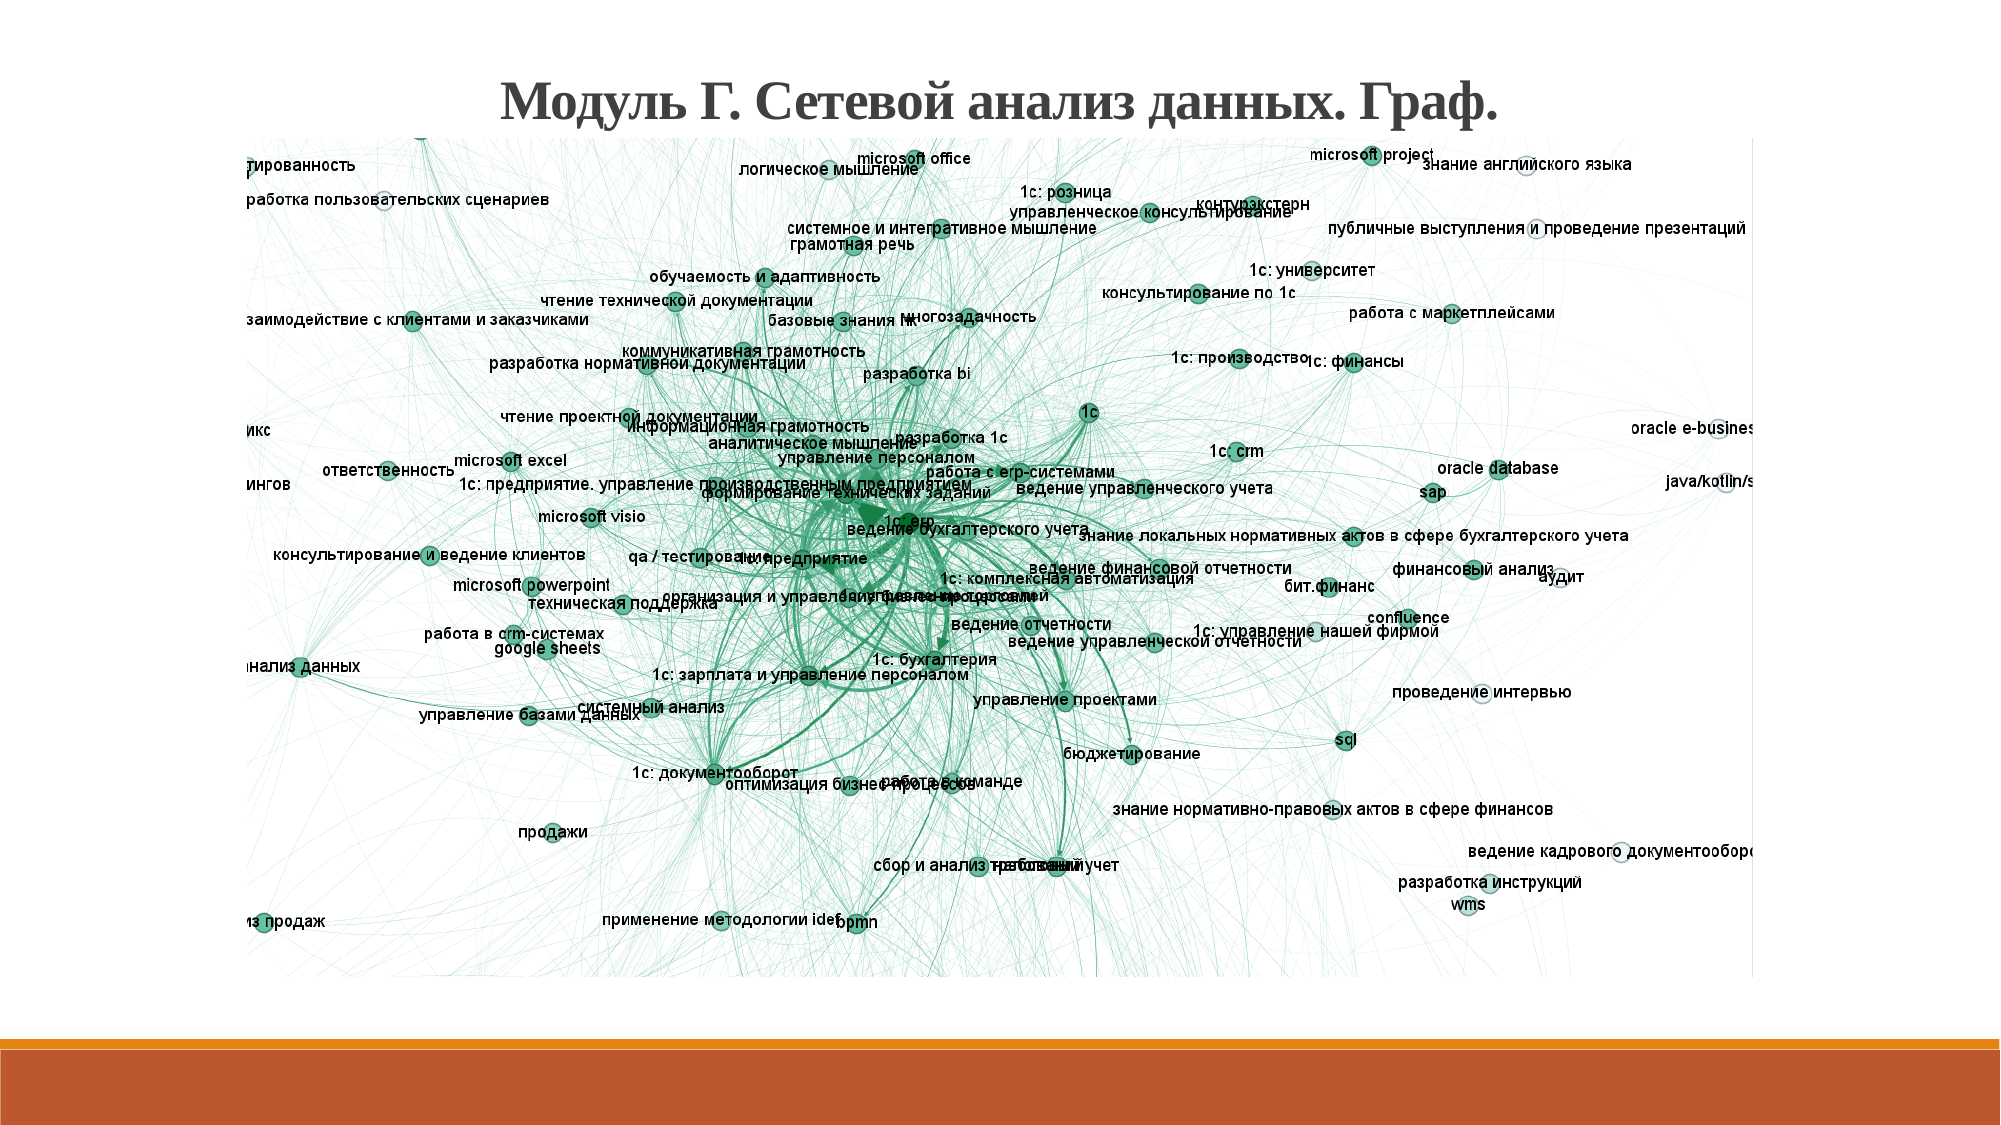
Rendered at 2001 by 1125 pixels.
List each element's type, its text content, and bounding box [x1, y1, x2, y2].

text_box Модуль Г. Сетевой анализ данных. Граф. [174, 23, 1825, 139]
picture [247, 137, 1753, 978]
